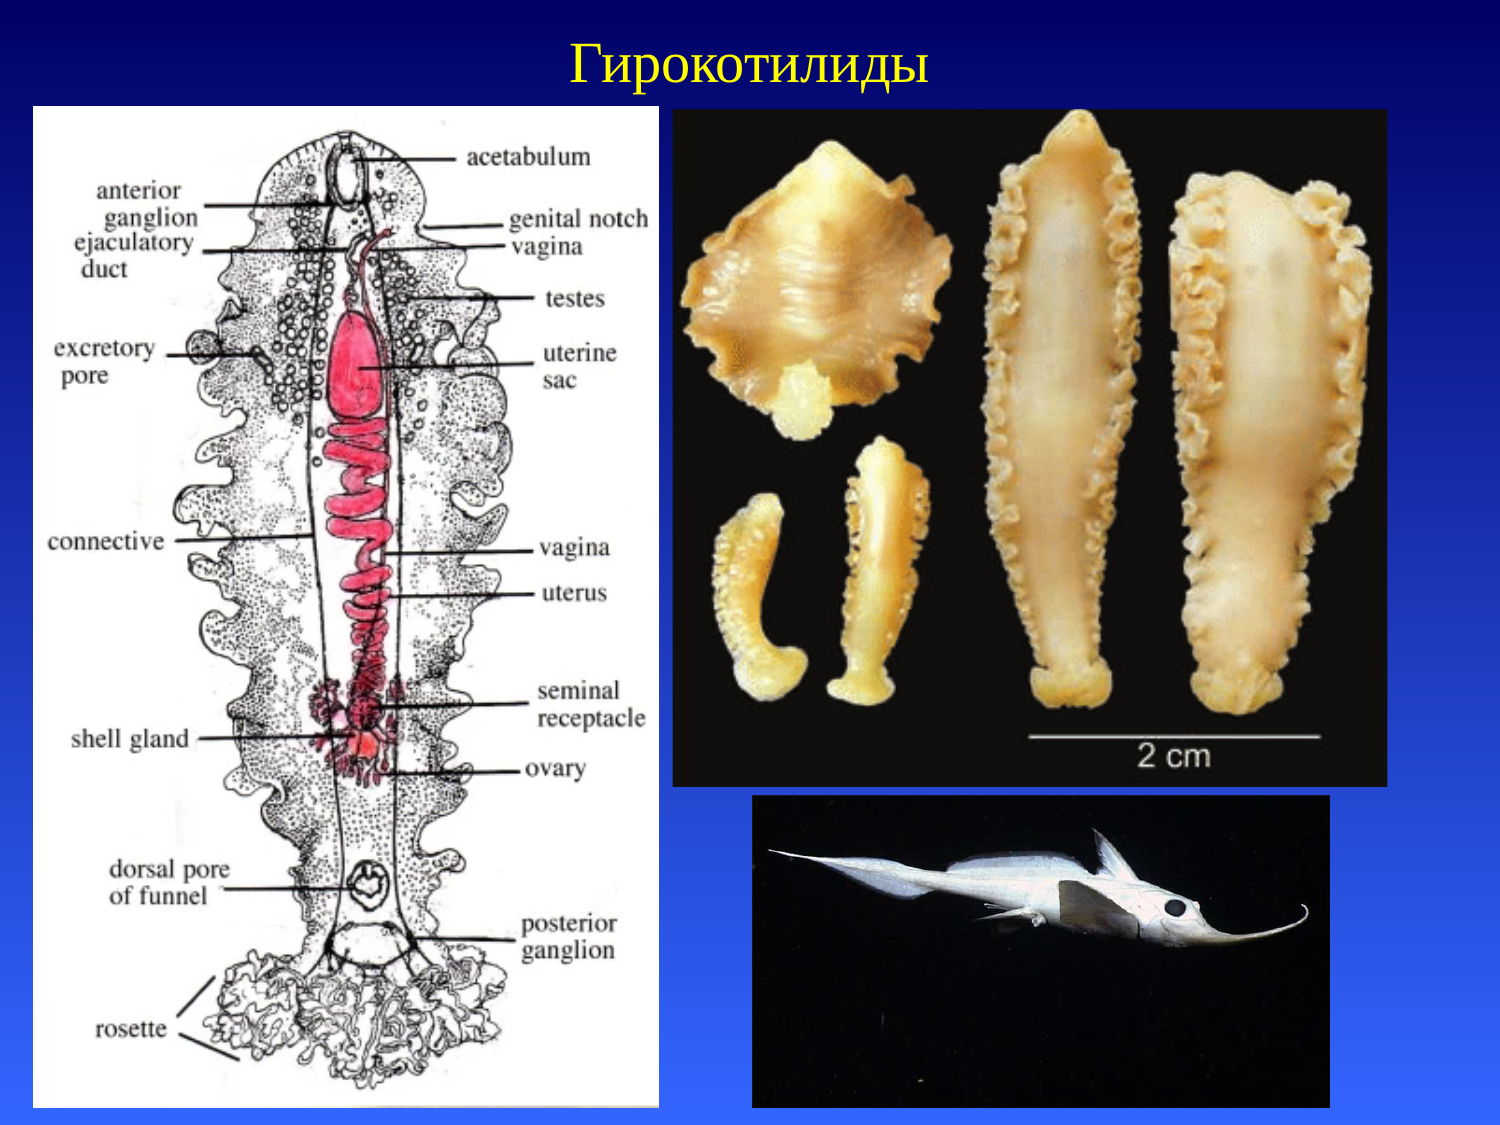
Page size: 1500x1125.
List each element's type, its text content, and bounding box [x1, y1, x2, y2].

title Гирокотилиды [112, 18, 1388, 100]
picture [672, 109, 1388, 787]
picture [33, 106, 659, 1109]
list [751, 795, 1330, 1108]
